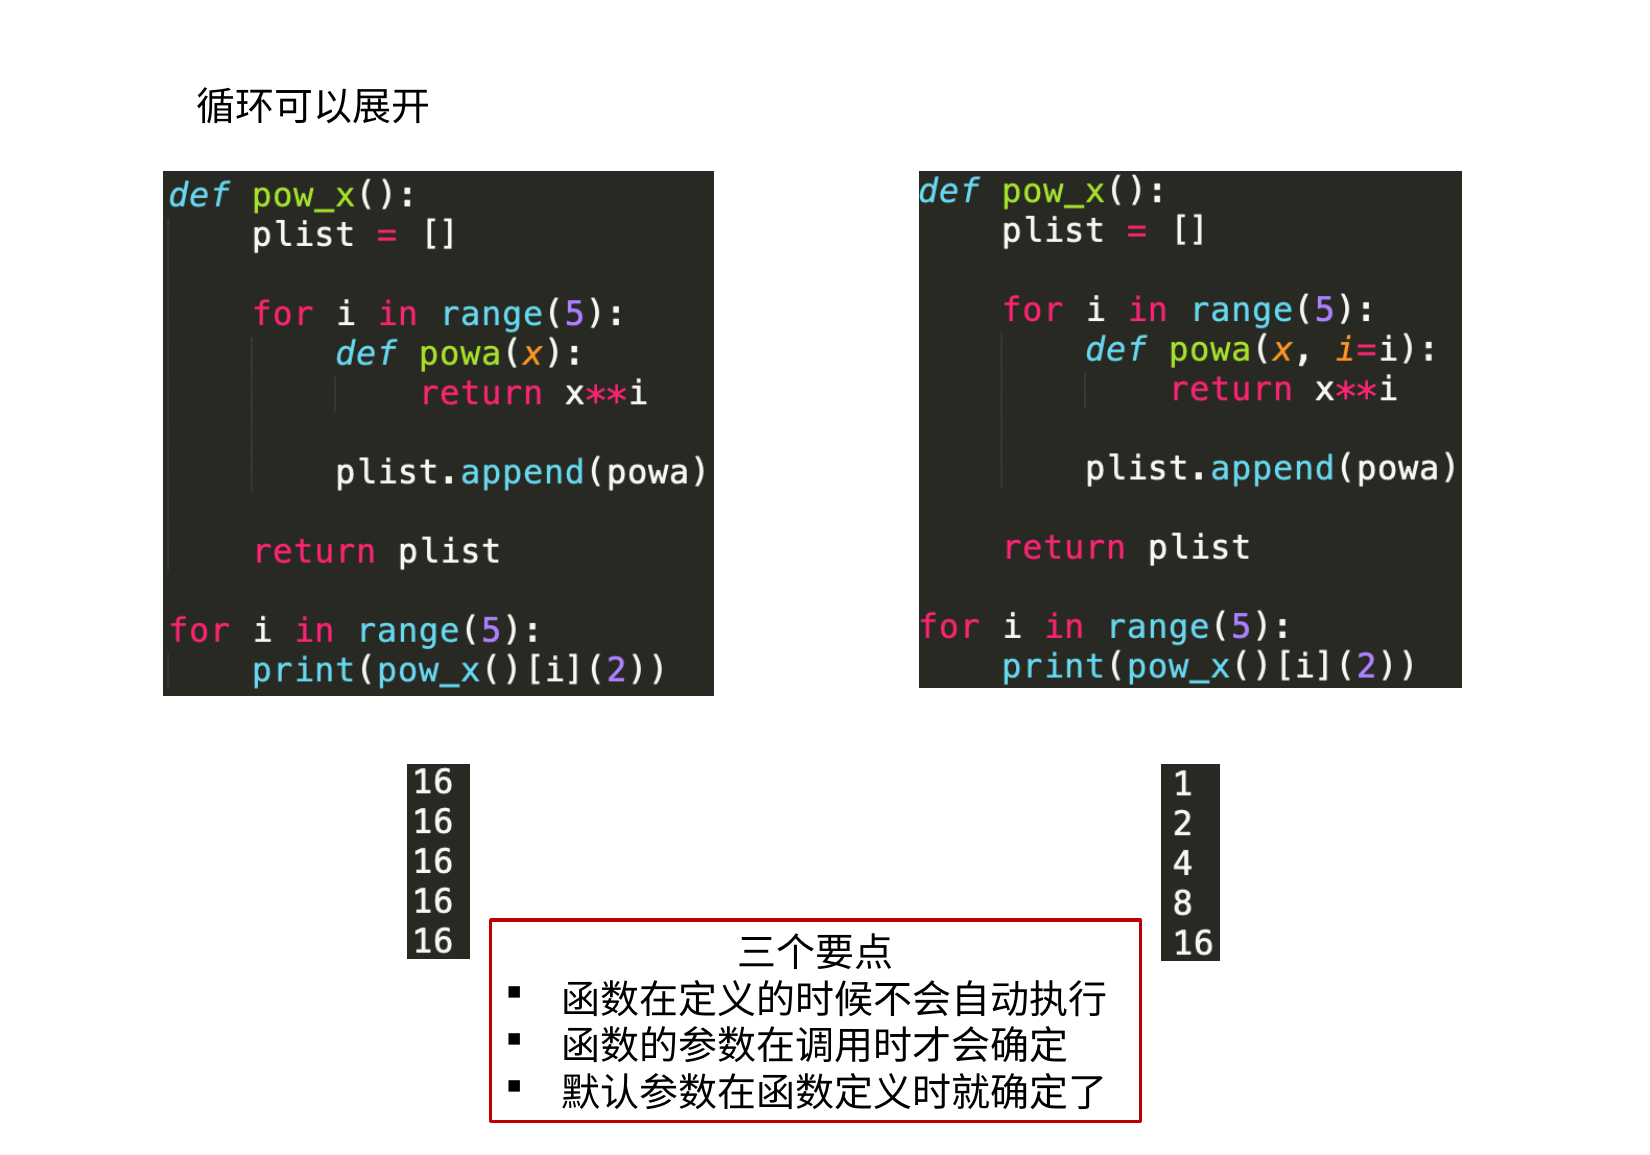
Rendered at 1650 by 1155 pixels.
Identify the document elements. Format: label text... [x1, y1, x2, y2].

picture [407, 764, 470, 959]
text_box 循环可以展开 [163, 74, 866, 136]
picture [163, 170, 714, 696]
text_box 三个要点 函数在定义的时候不会自动执行 函数的参数在调用时才会确定 默认参数在函数定义时就确定了 [490, 919, 1141, 1122]
picture [919, 171, 1462, 688]
picture [1161, 764, 1220, 961]
